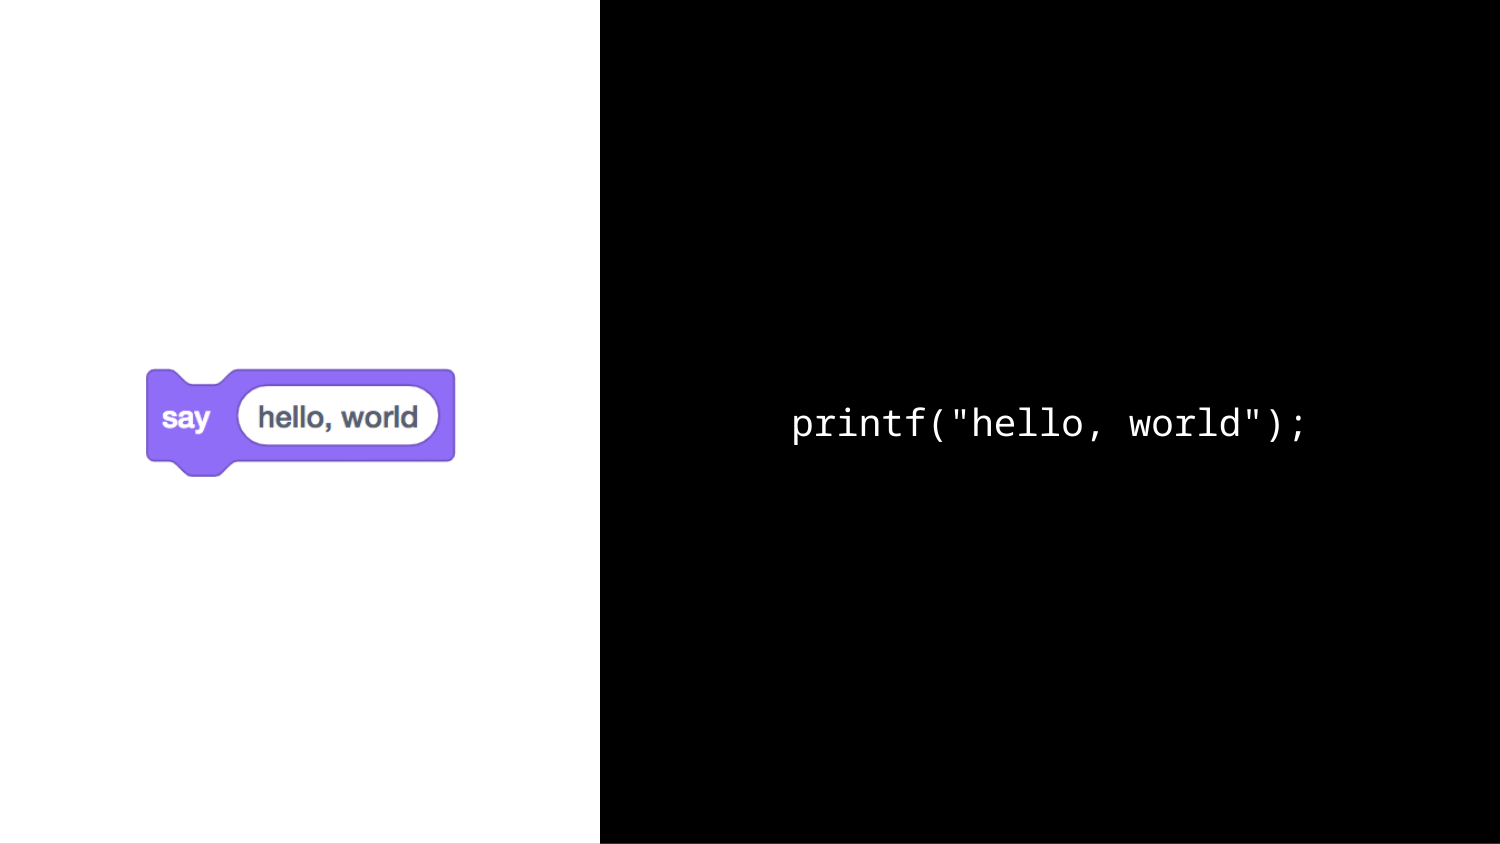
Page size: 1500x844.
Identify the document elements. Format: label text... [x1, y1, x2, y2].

text_box [0, 0, 600, 844]
text_box [600, 0, 1500, 844]
picture [125, 347, 475, 497]
text_box printf("hello, world"); [774, 321, 1326, 523]
